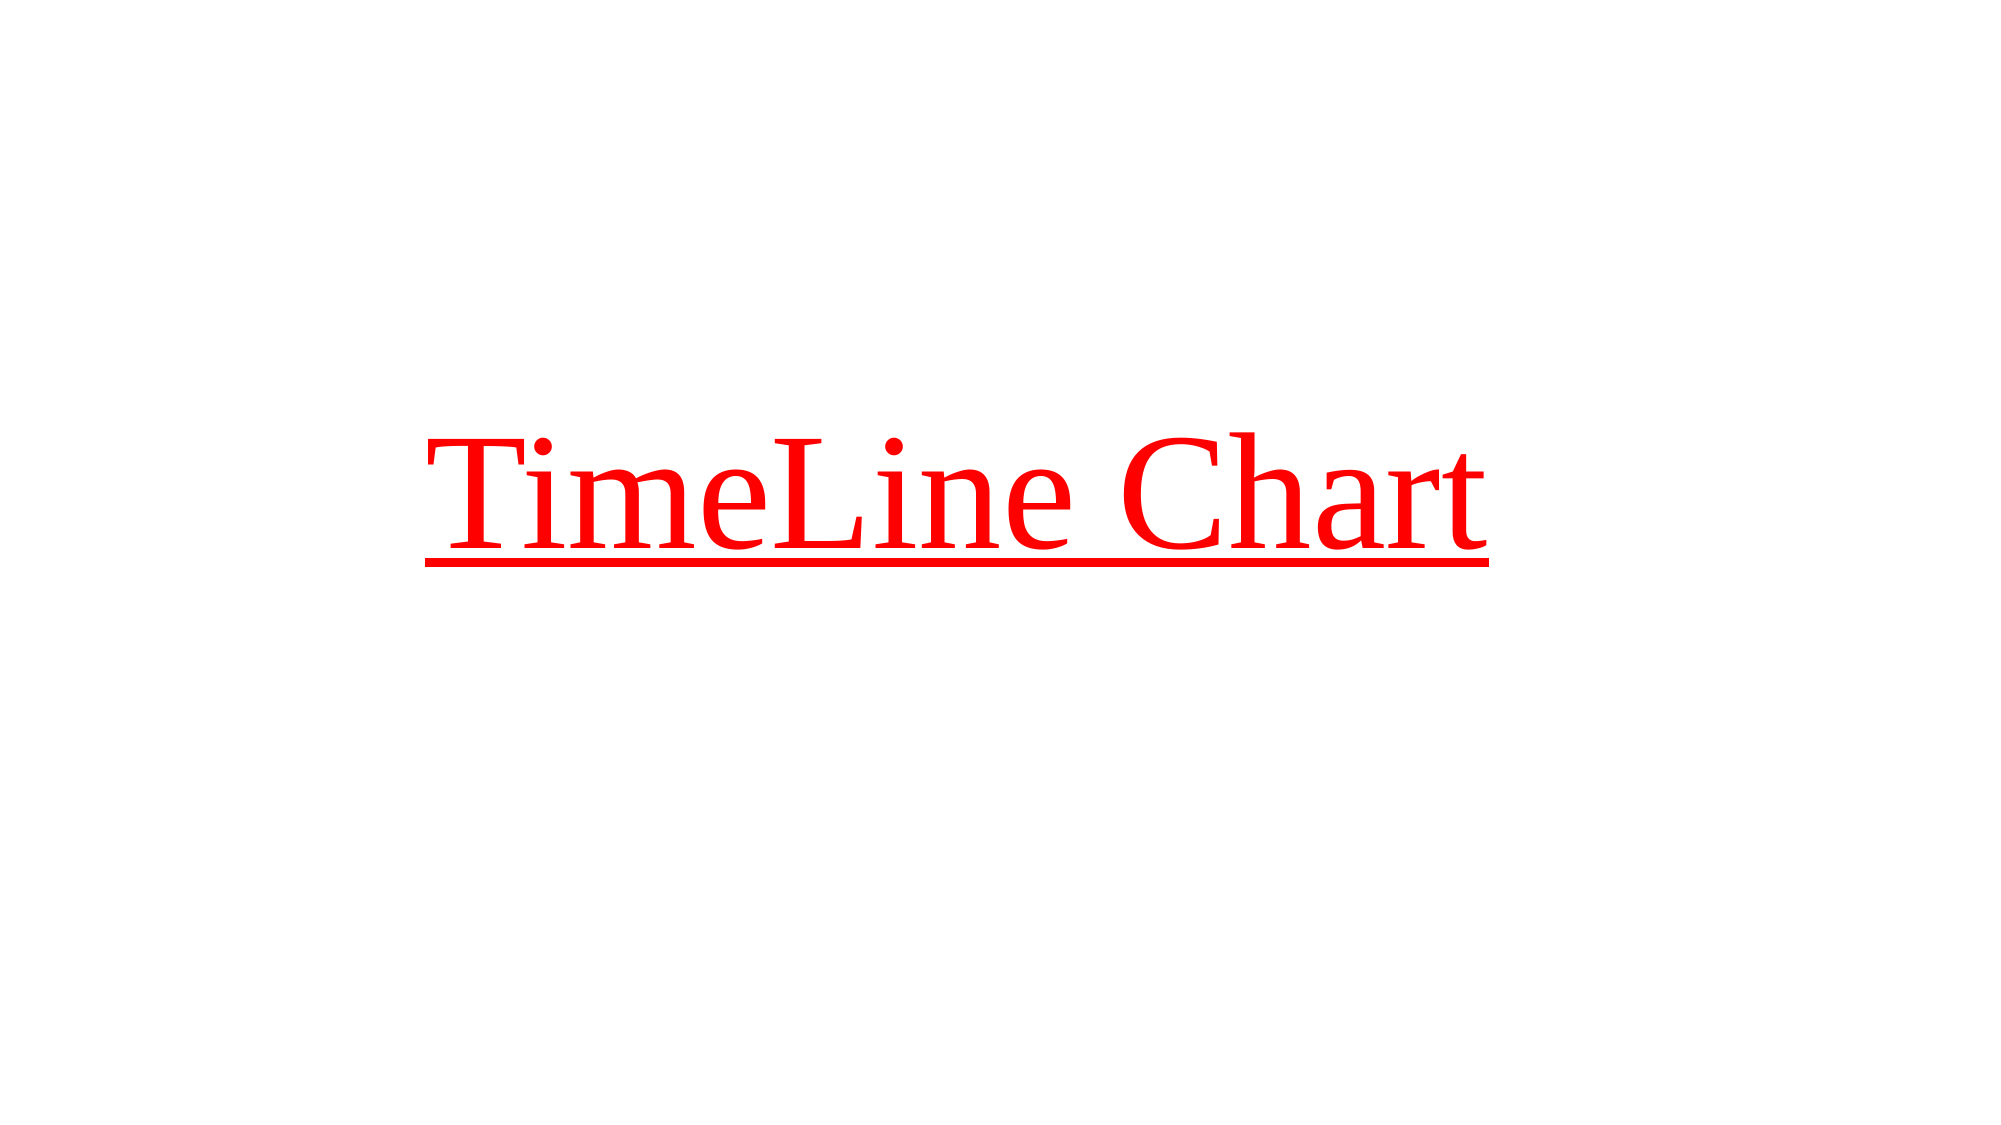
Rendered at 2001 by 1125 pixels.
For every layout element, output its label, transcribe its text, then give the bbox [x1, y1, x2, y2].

text_box TimeLine Chart [353, 374, 1562, 590]
